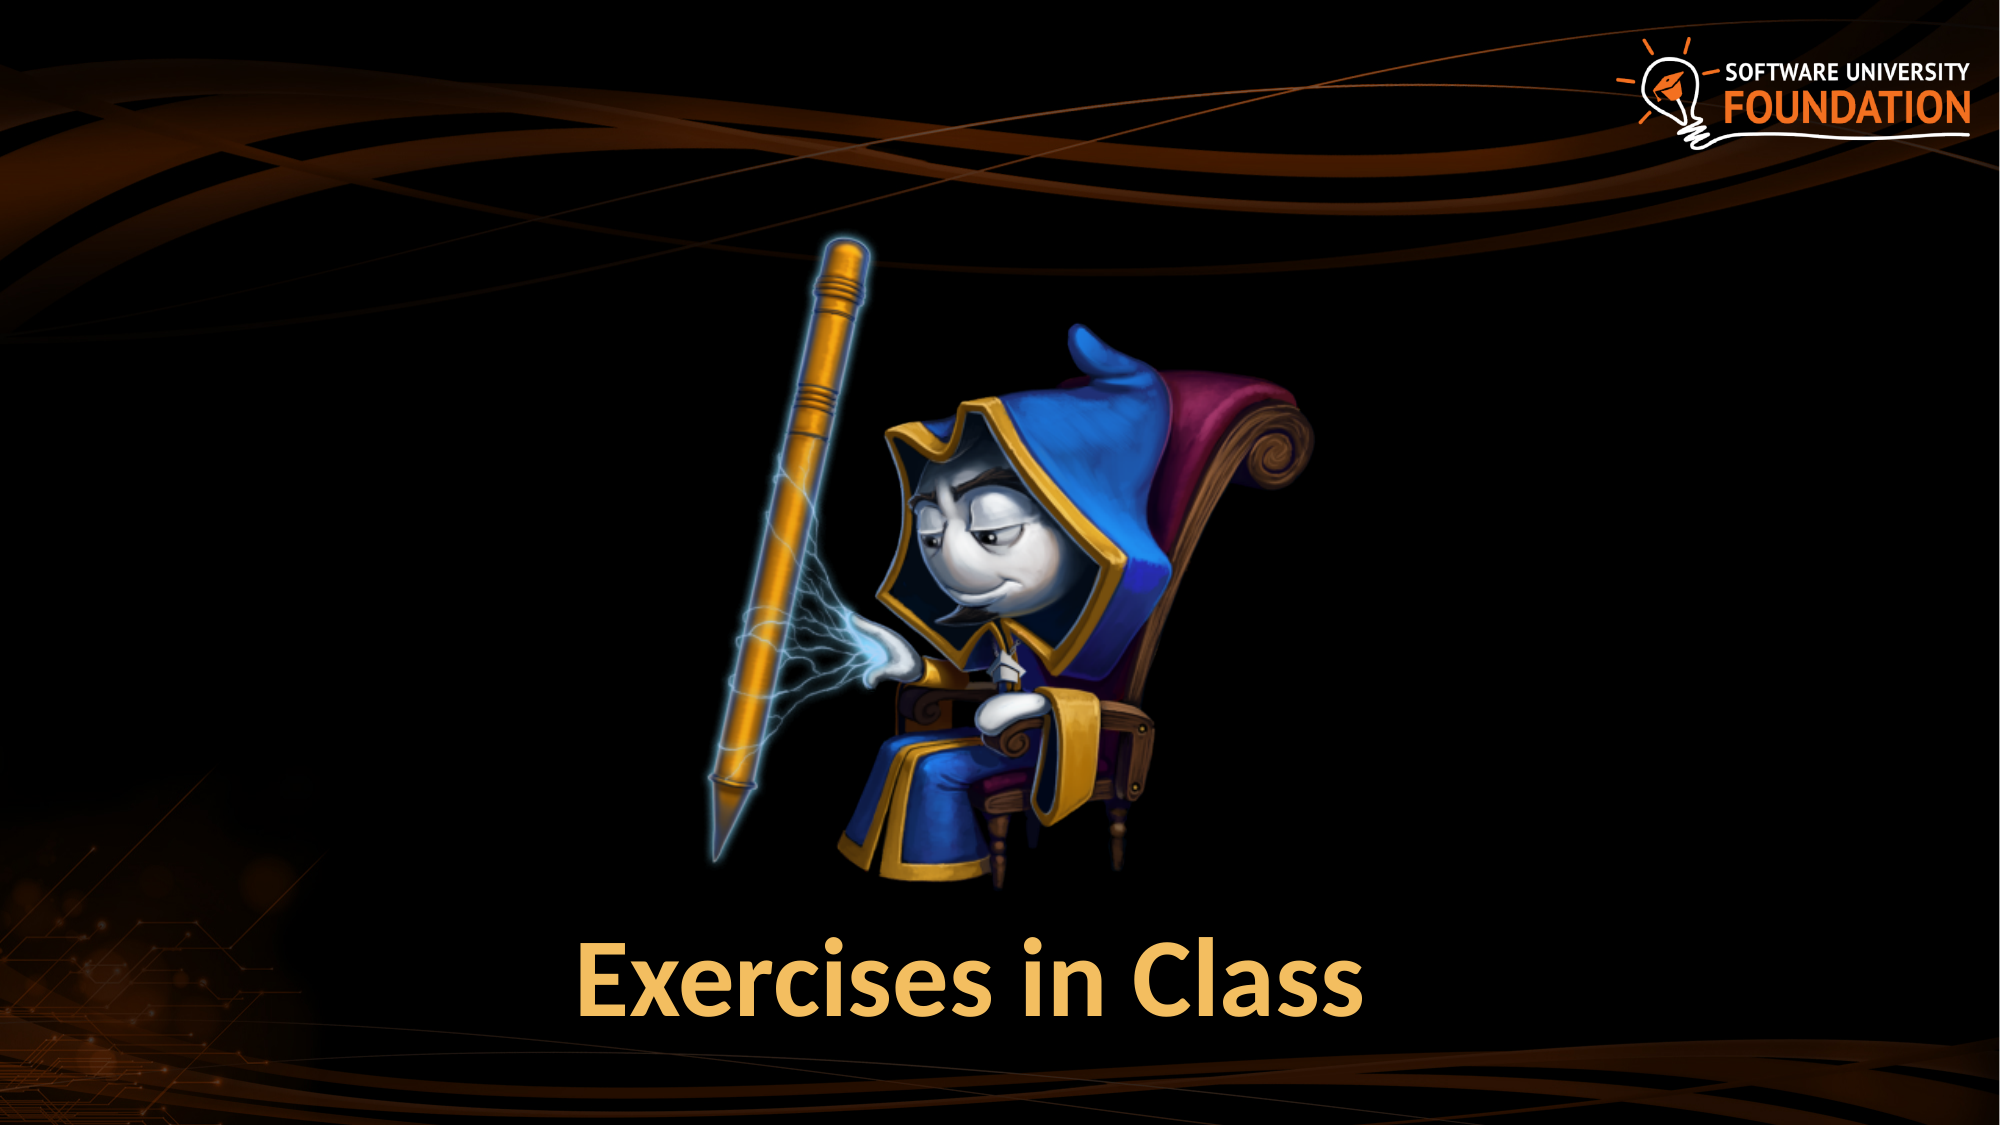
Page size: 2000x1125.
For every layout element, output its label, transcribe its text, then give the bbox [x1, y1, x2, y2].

title Exercises in Class [237, 912, 1704, 1048]
picture [0, 0, 2000, 1125]
